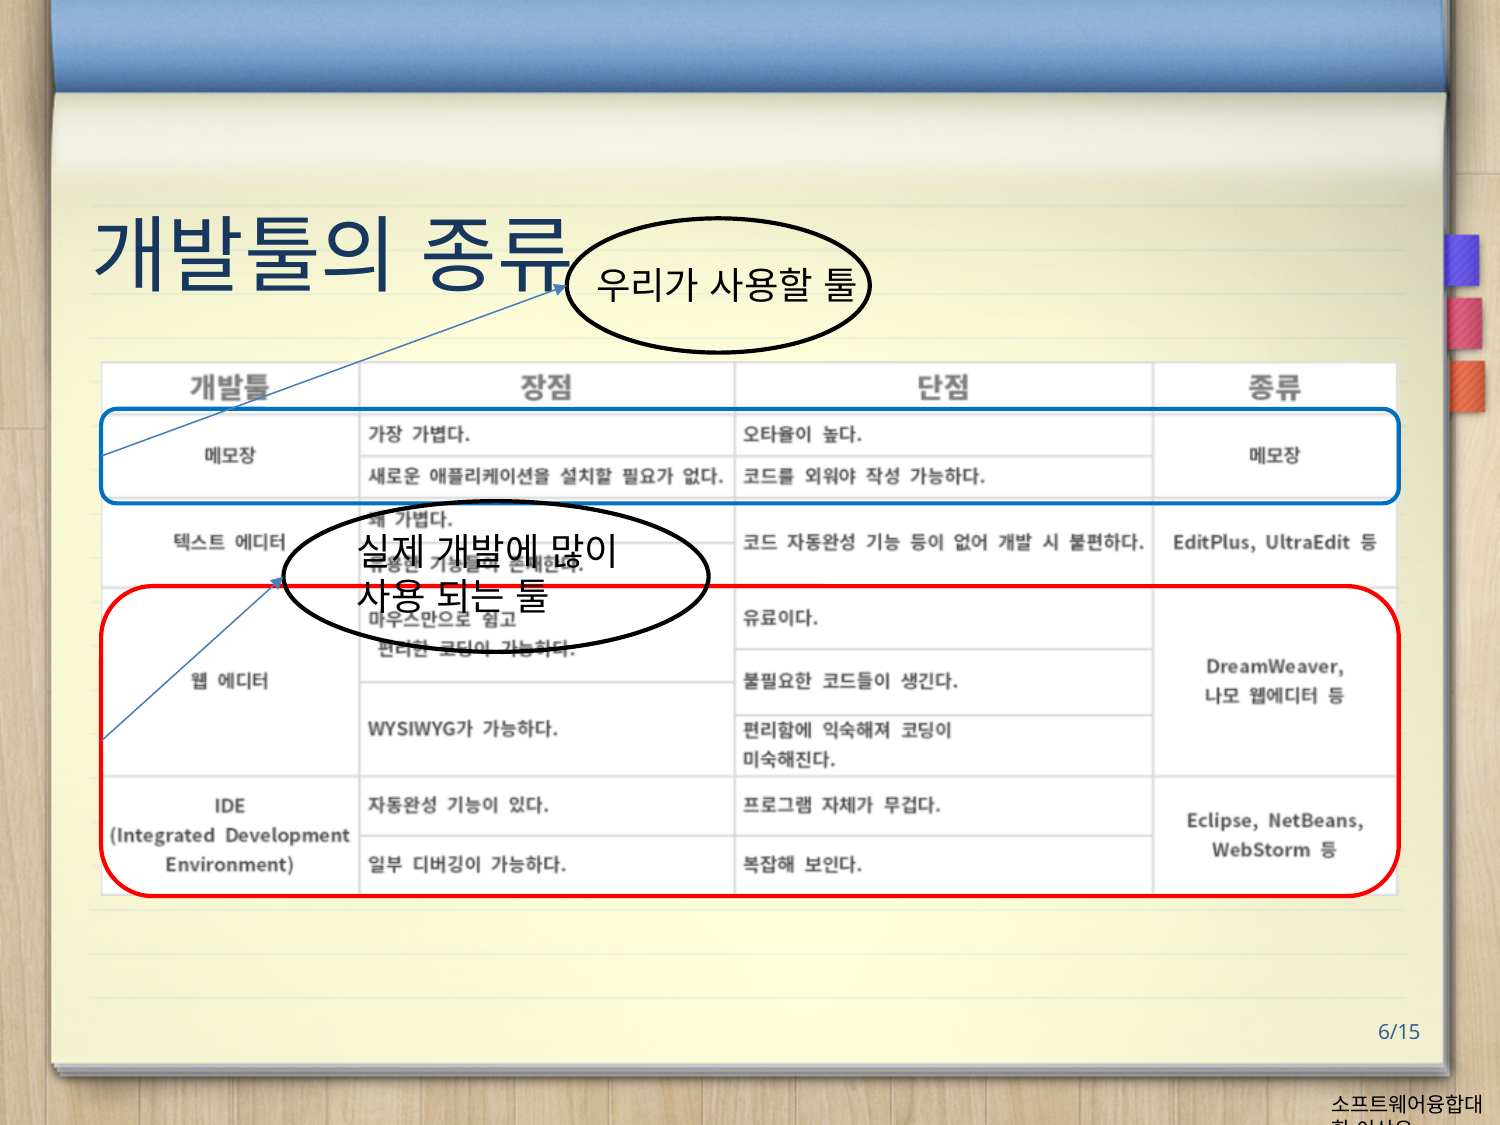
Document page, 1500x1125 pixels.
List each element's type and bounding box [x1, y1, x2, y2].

text_box [100, 576, 284, 742]
text_box [283, 500, 709, 653]
text_box [566, 218, 928, 353]
text_box [100, 285, 567, 457]
picture [0, 0, 1500, 1125]
